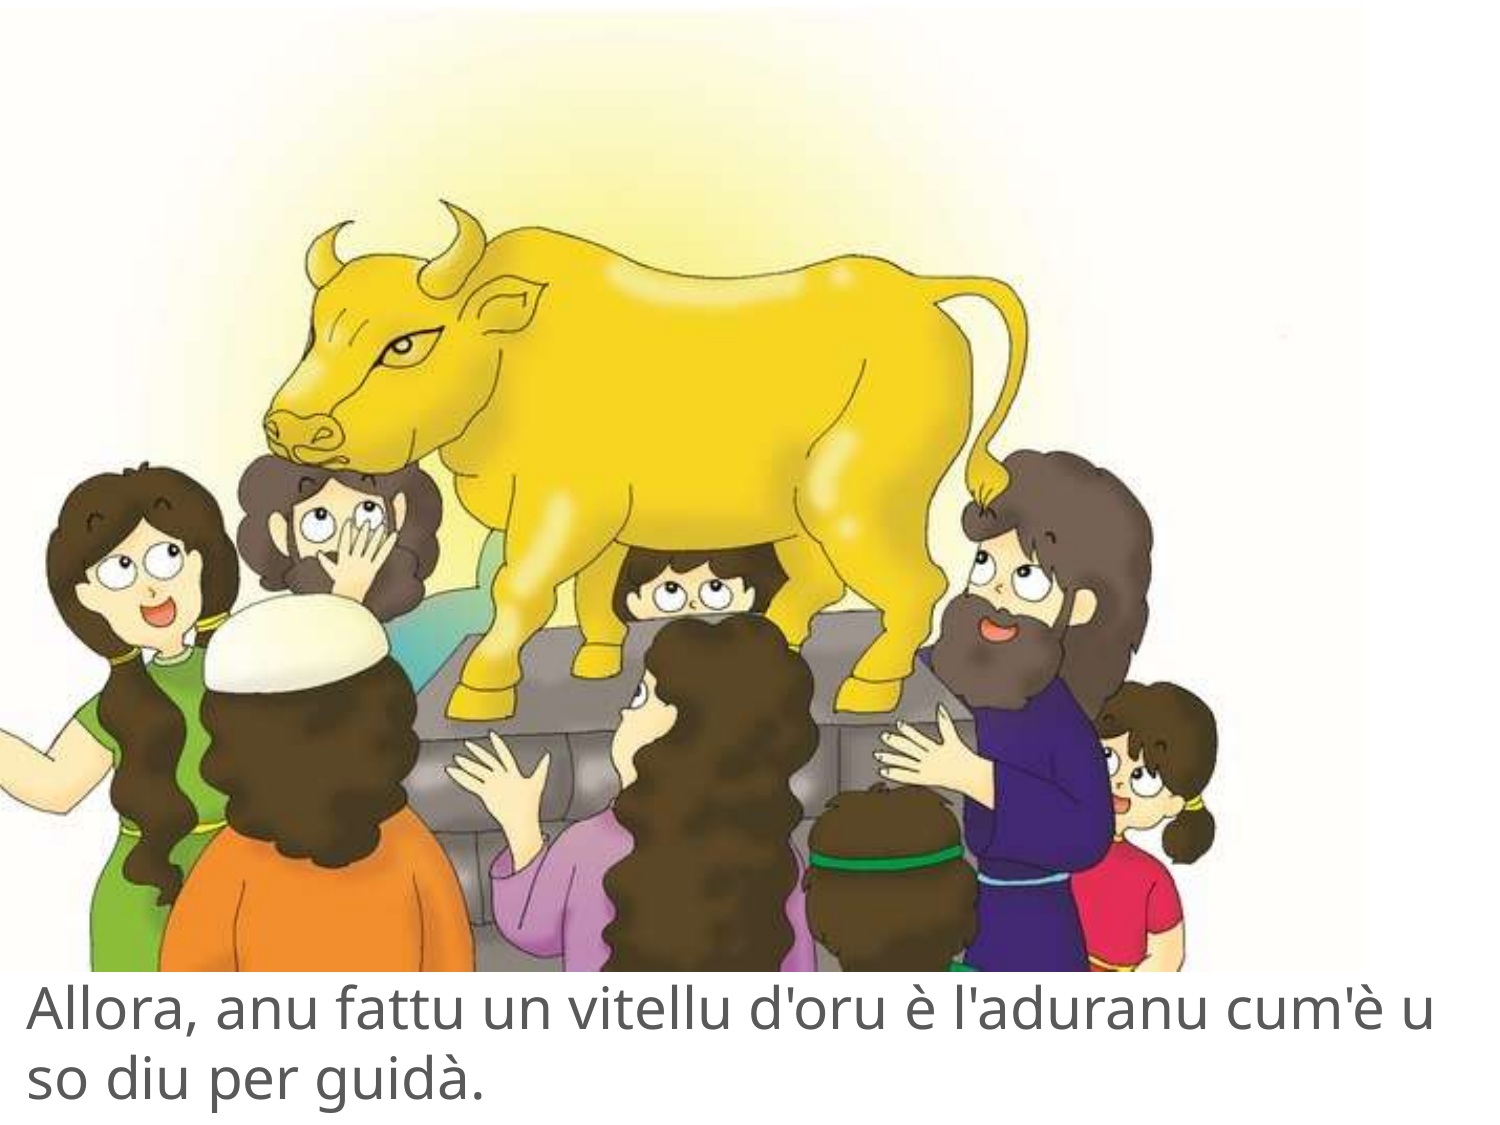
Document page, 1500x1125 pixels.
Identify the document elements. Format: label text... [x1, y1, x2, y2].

text_box Allora, anu fattu un vitellu d'oru è l'aduranu cum'è u so diu per guidà. [11, 964, 1483, 1119]
picture [0, 6, 1364, 972]
